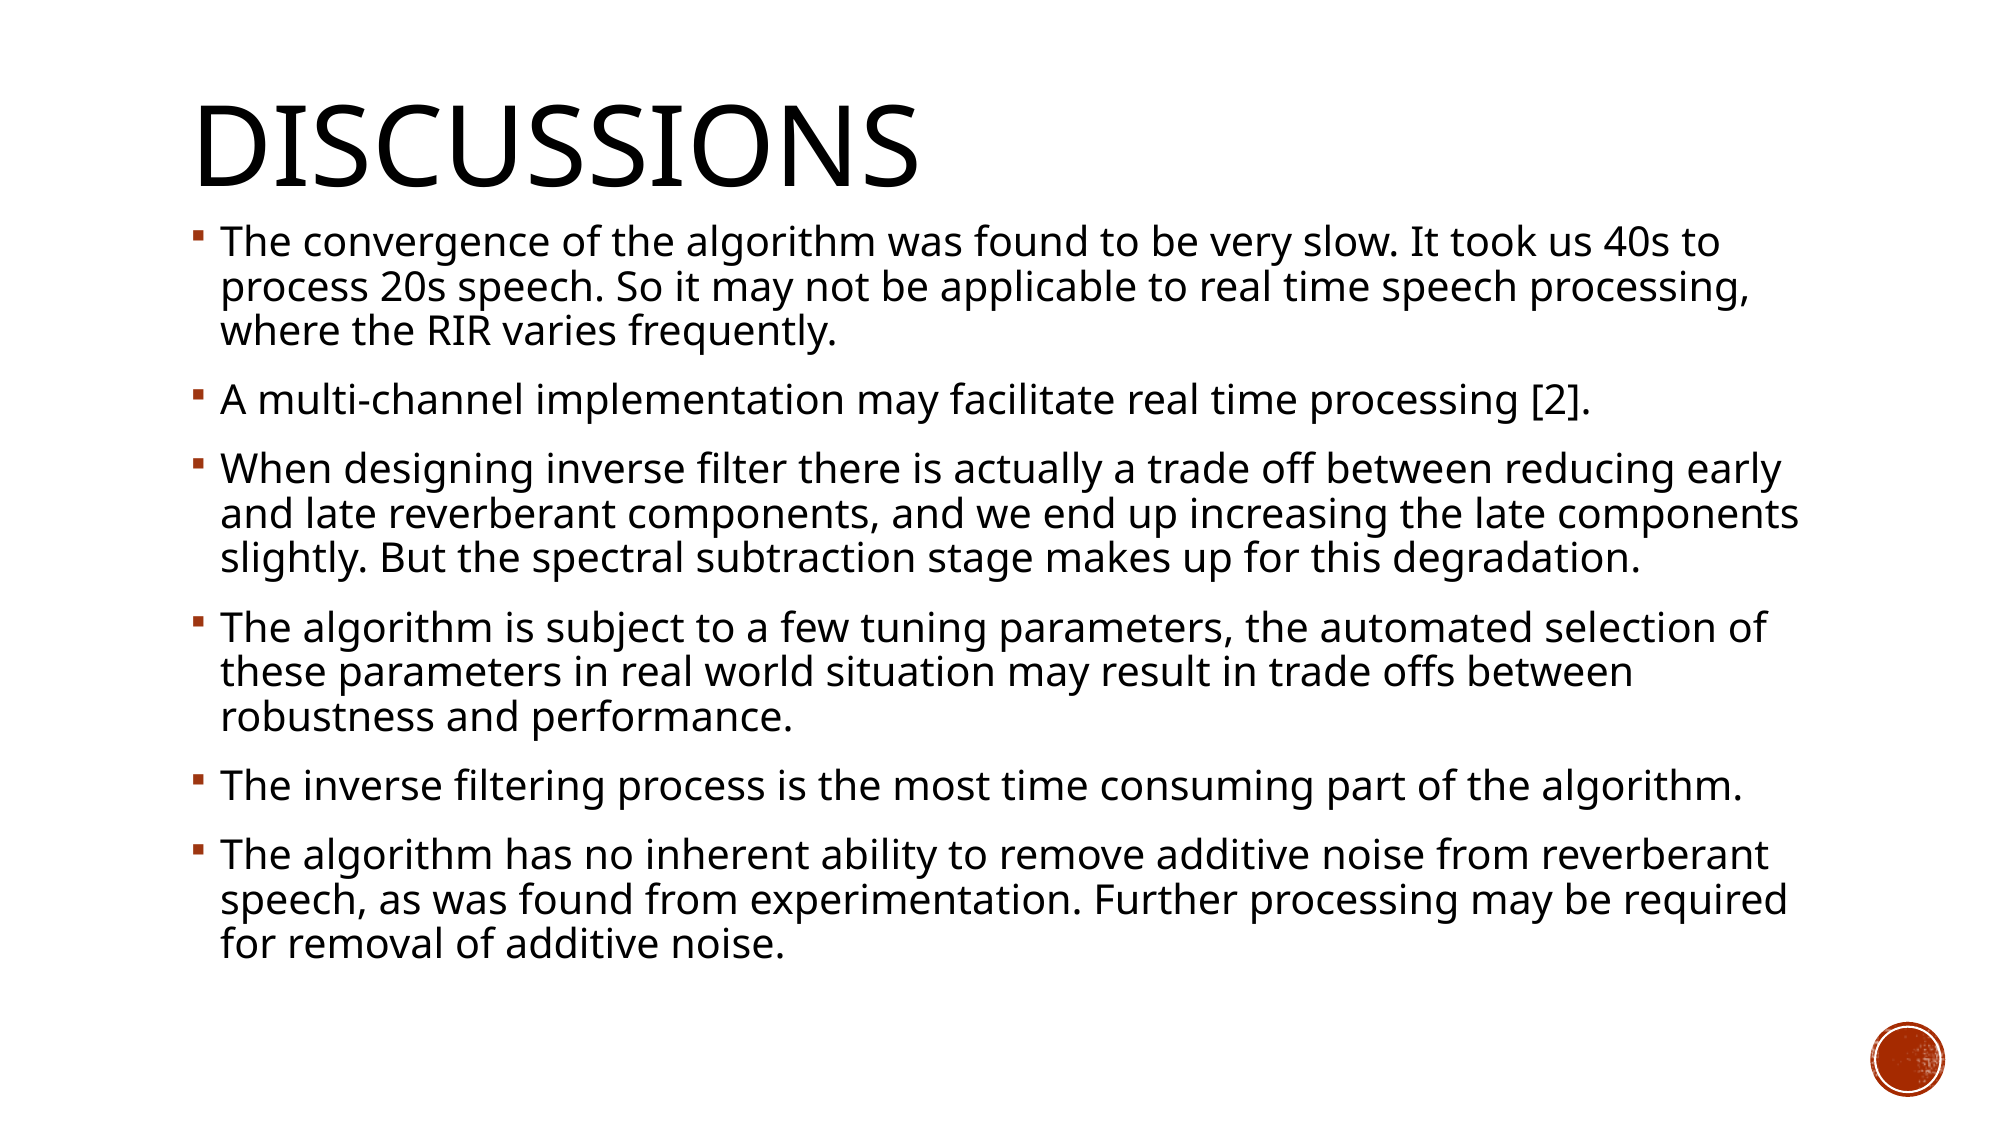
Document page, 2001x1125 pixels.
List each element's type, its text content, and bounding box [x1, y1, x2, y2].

list The convergence of the algorithm was found to be very slow. It took us 40s to process 20s speech. So it may not be applicable to real time speech processing, where the RIR varies frequently. A multi-channel implementation may facilitate real time processing [2]. When designing inverse filter there is actually a trade off between reducing early and late reverberant components, and we end up increasing the late components slightly. But the spectral subtraction stage makes up for this degradation. The algorithm is subject to a few tuning parameters, the automated selection of these parameters in real world situation may result in trade offs between robustness and performance. The inverse filtering process is the most time consuming part of the algorithm. The algorithm has no inherent ability to remove additive noise from reverberant speech, as was found from experimentation. Further processing may be required for removal of additive noise. [175, 213, 1826, 1023]
title Discussions [175, 18, 1826, 213]
